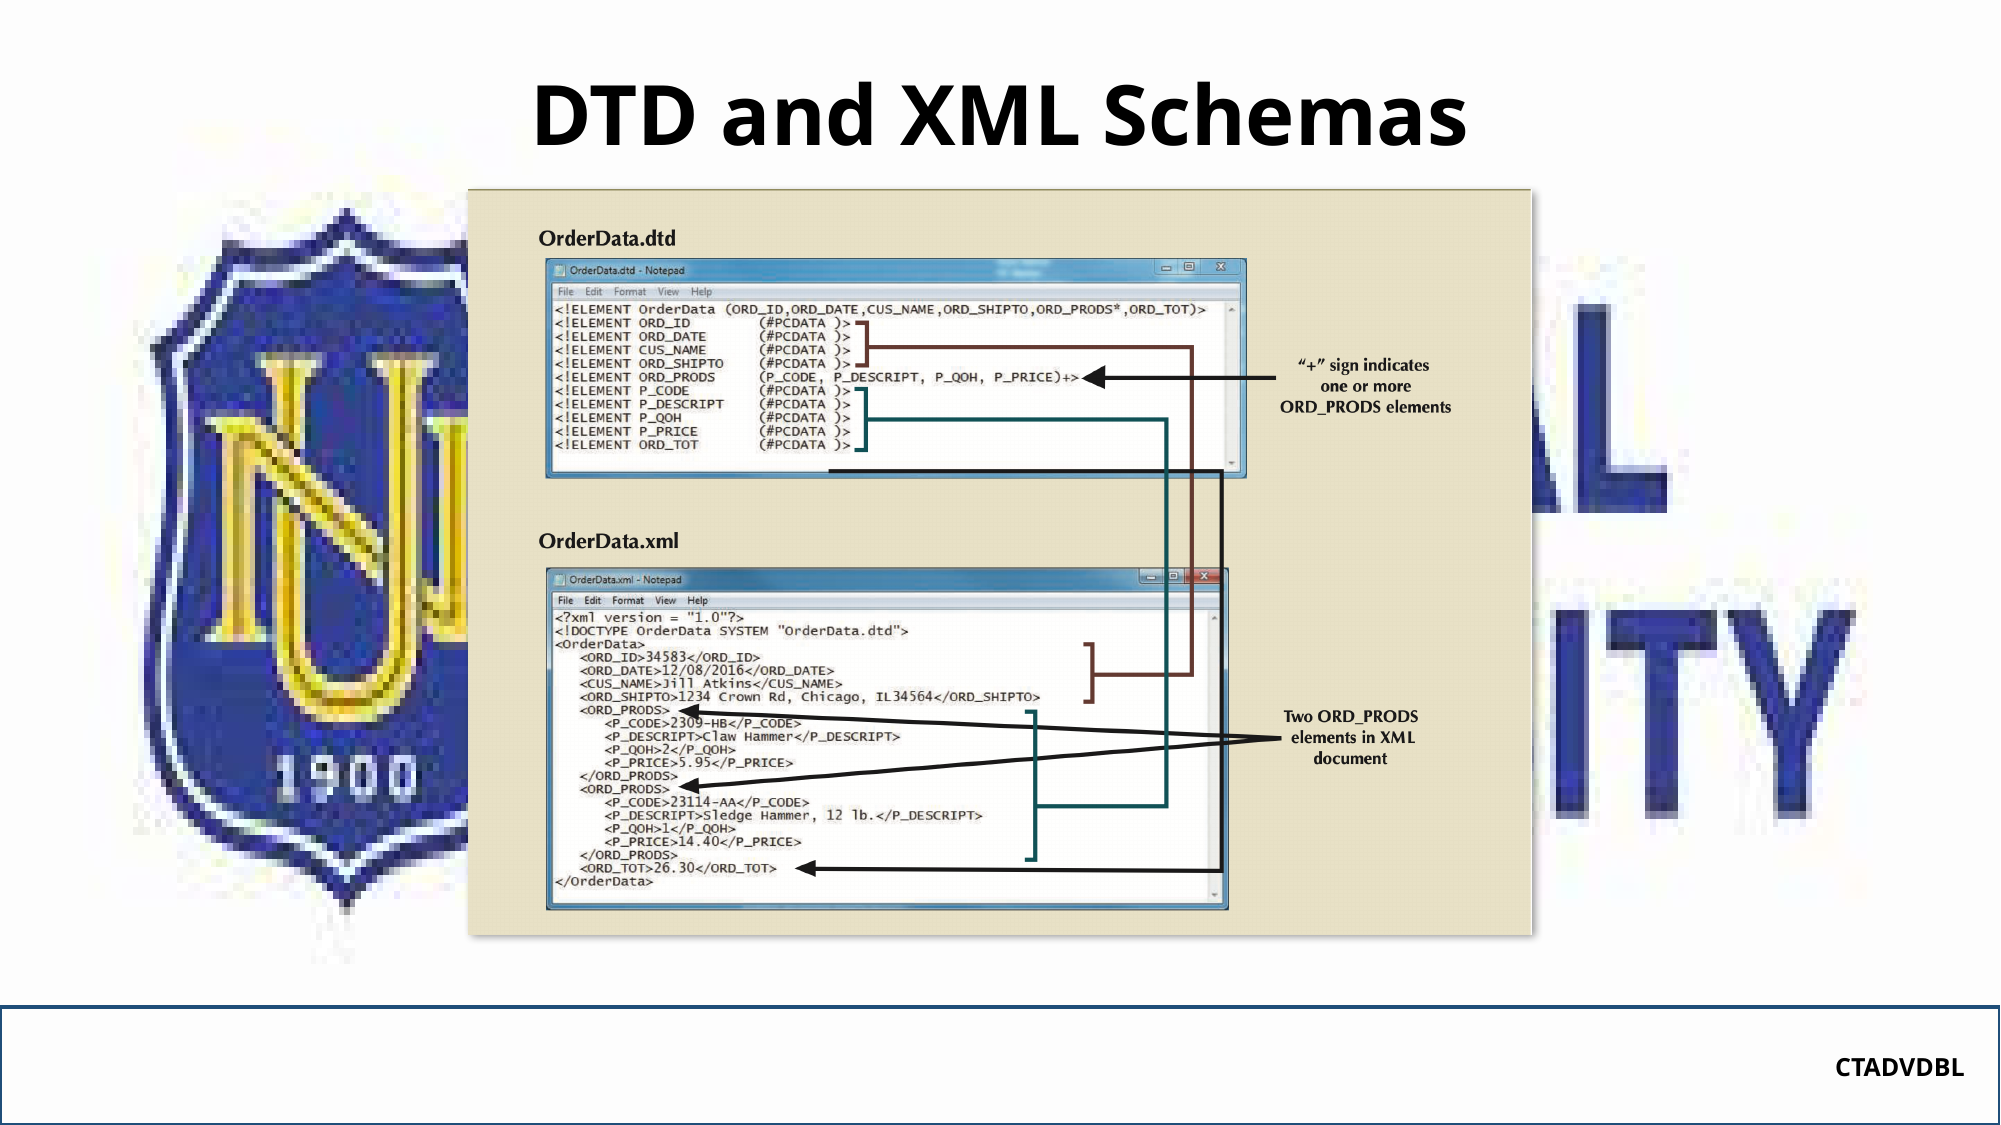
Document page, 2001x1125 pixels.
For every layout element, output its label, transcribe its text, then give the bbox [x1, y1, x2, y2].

footer CTADVDBL [0, 1007, 2000, 1125]
picture [0, 0, 2000, 1007]
title DTD and XML Schemas [249, 31, 1750, 172]
